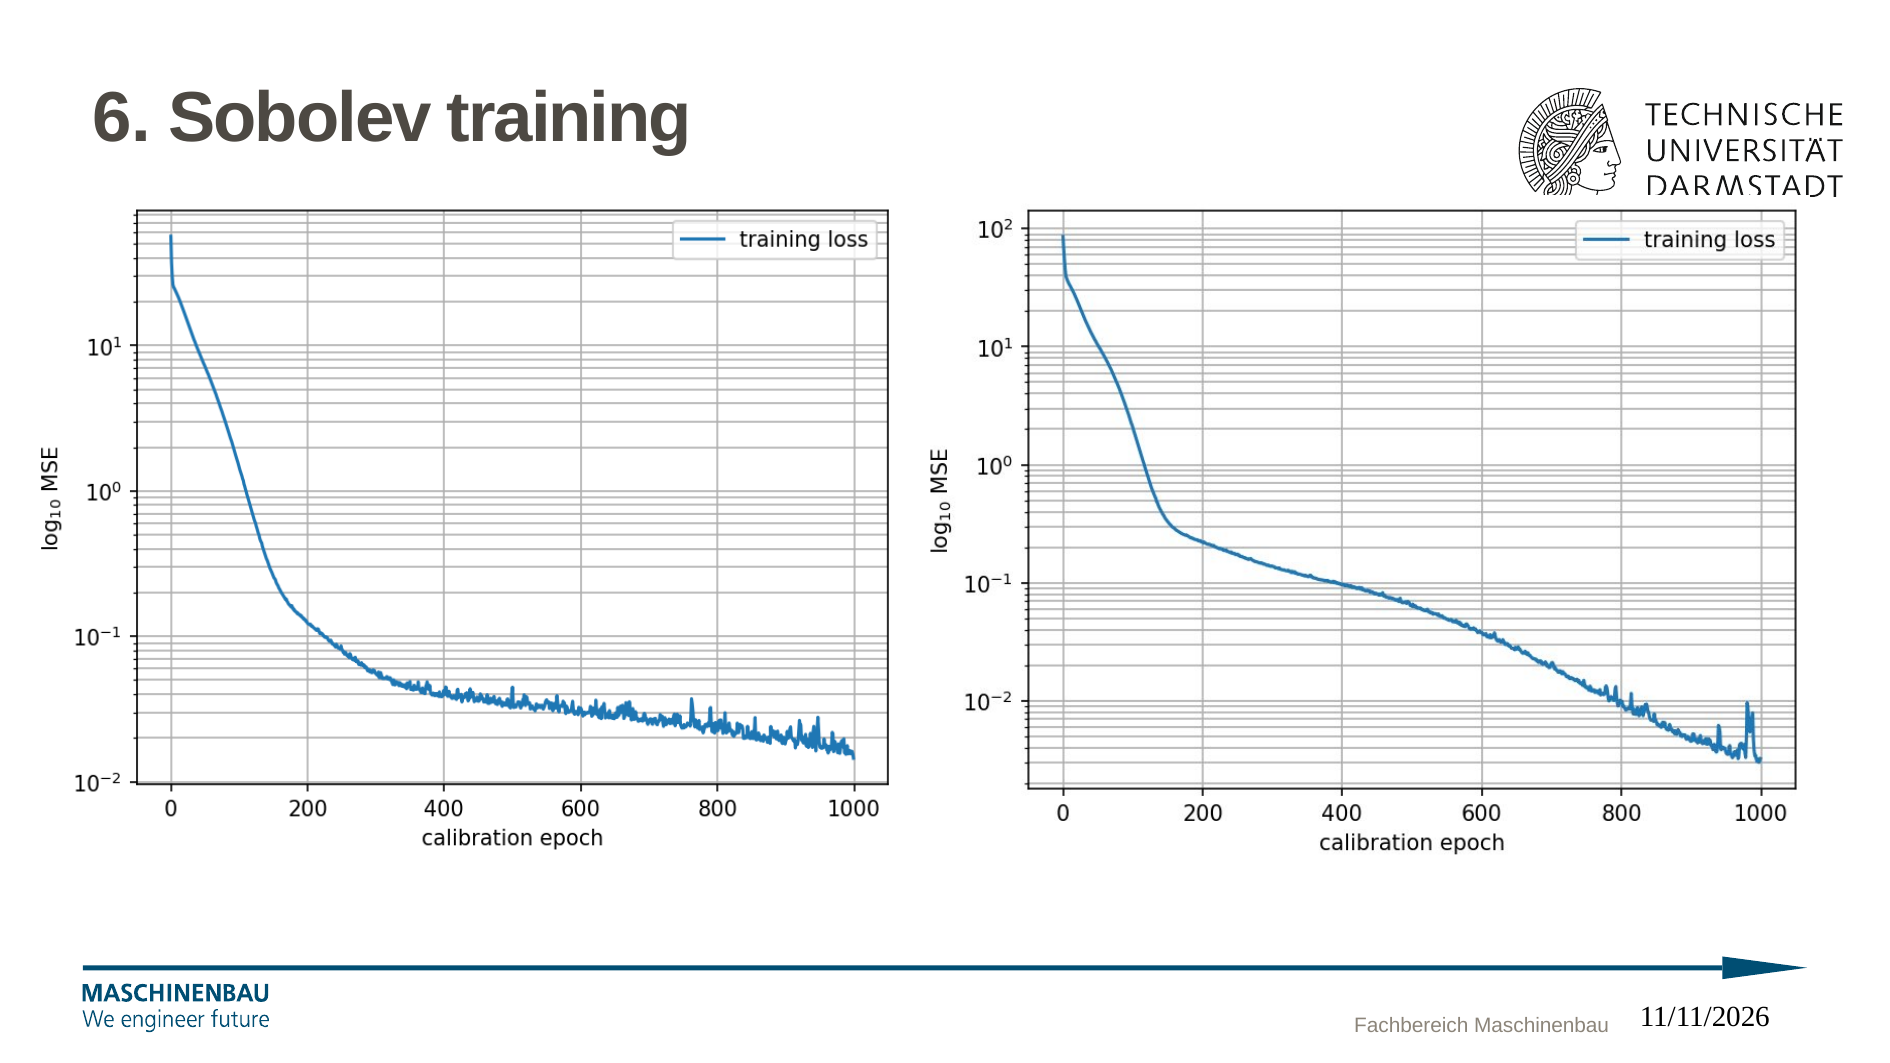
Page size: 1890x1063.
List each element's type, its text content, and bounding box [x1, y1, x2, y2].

slide_number [1639, 973, 1790, 1033]
footer Fachbereich Maschinenbau [288, 973, 1639, 1037]
slide_number [1748, 980, 1808, 1028]
title 6. Sobolev training [92, 70, 1525, 225]
picture [914, 195, 1810, 870]
picture [25, 195, 902, 865]
